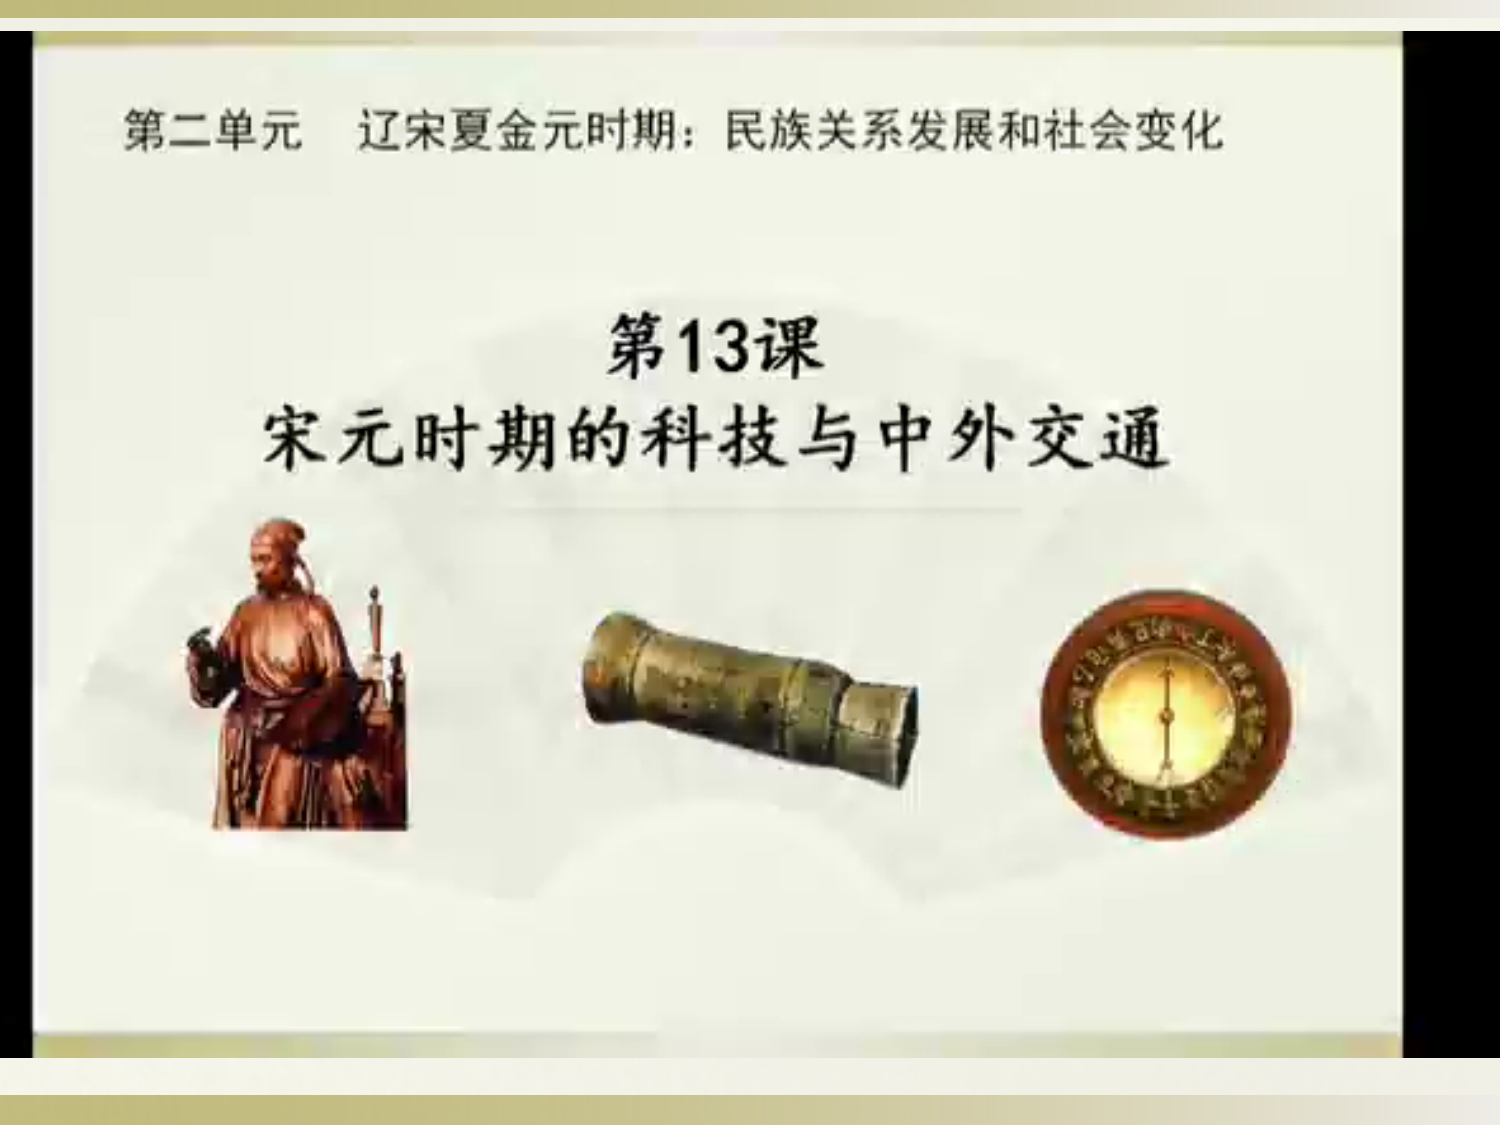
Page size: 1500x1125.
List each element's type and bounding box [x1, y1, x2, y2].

text_box [0, 30, 1500, 1060]
